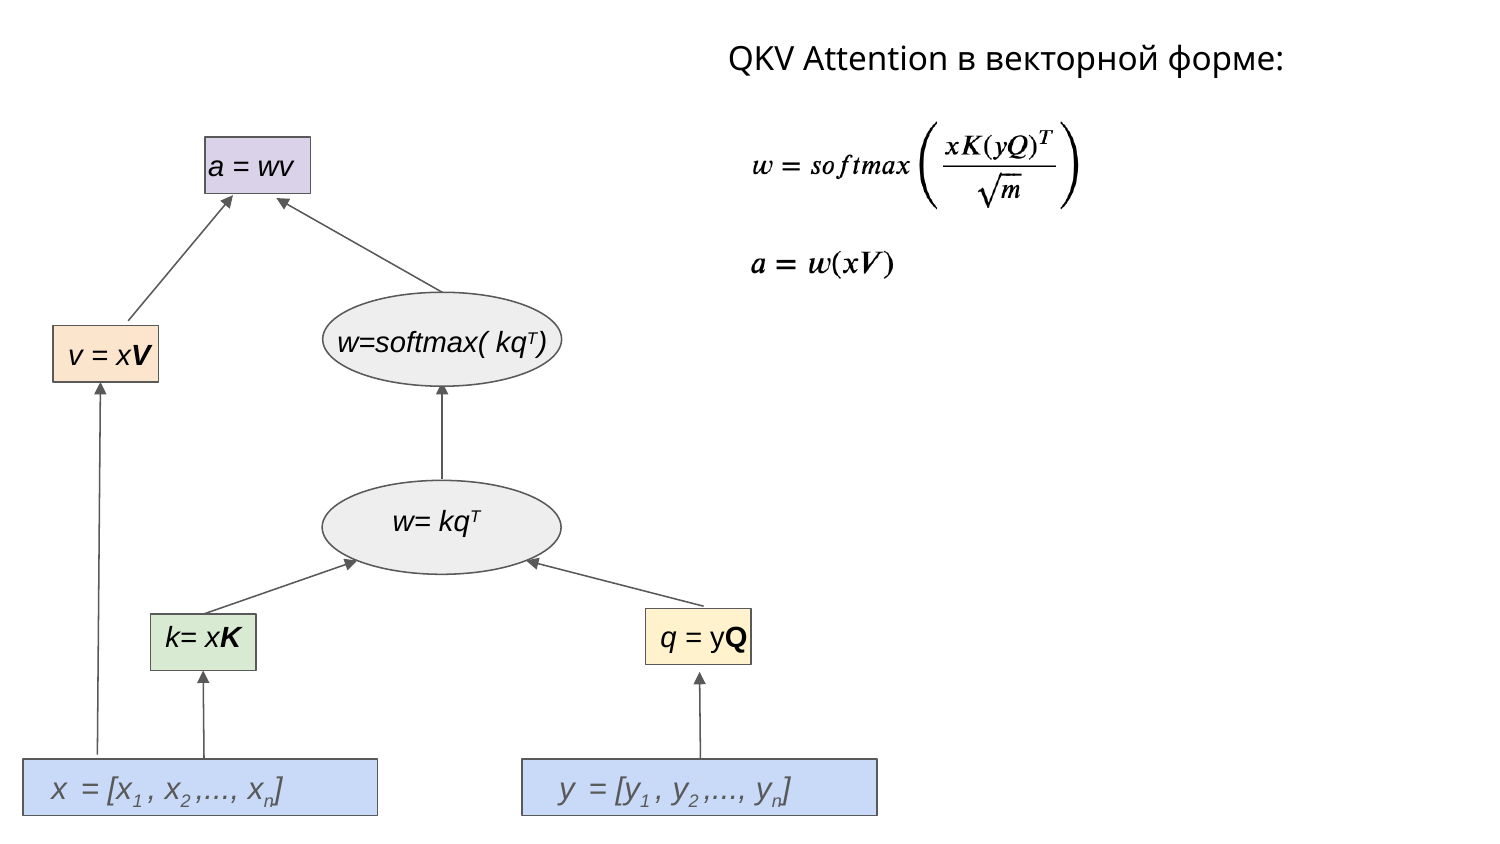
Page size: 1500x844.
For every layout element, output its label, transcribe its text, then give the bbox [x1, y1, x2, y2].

picture [730, 235, 909, 293]
text_box [322, 487, 562, 575]
text_box w=softmax( kqT) [322, 308, 587, 374]
text_box x = [x1 , x2 ,..., xn] [36, 753, 494, 826]
text_box [384, 480, 499, 486]
text_box a = wv [193, 132, 494, 198]
text_box QKV Attention в векторной форме: [712, 22, 1309, 93]
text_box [127, 194, 234, 322]
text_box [276, 197, 443, 293]
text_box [97, 381, 101, 755]
text_box y = [y1 , y2 ,..., yn] [544, 753, 1002, 826]
picture [730, 107, 1092, 220]
text_box [522, 758, 544, 816]
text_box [202, 560, 358, 615]
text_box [525, 560, 704, 607]
text_box [22, 758, 36, 816]
text_box v = xV [53, 320, 204, 386]
text_box w= kqT [377, 486, 518, 552]
text_box k= xK [150, 603, 301, 669]
text_box [352, 292, 532, 308]
text_box [361, 374, 523, 387]
text_box q = yQ [645, 603, 786, 669]
